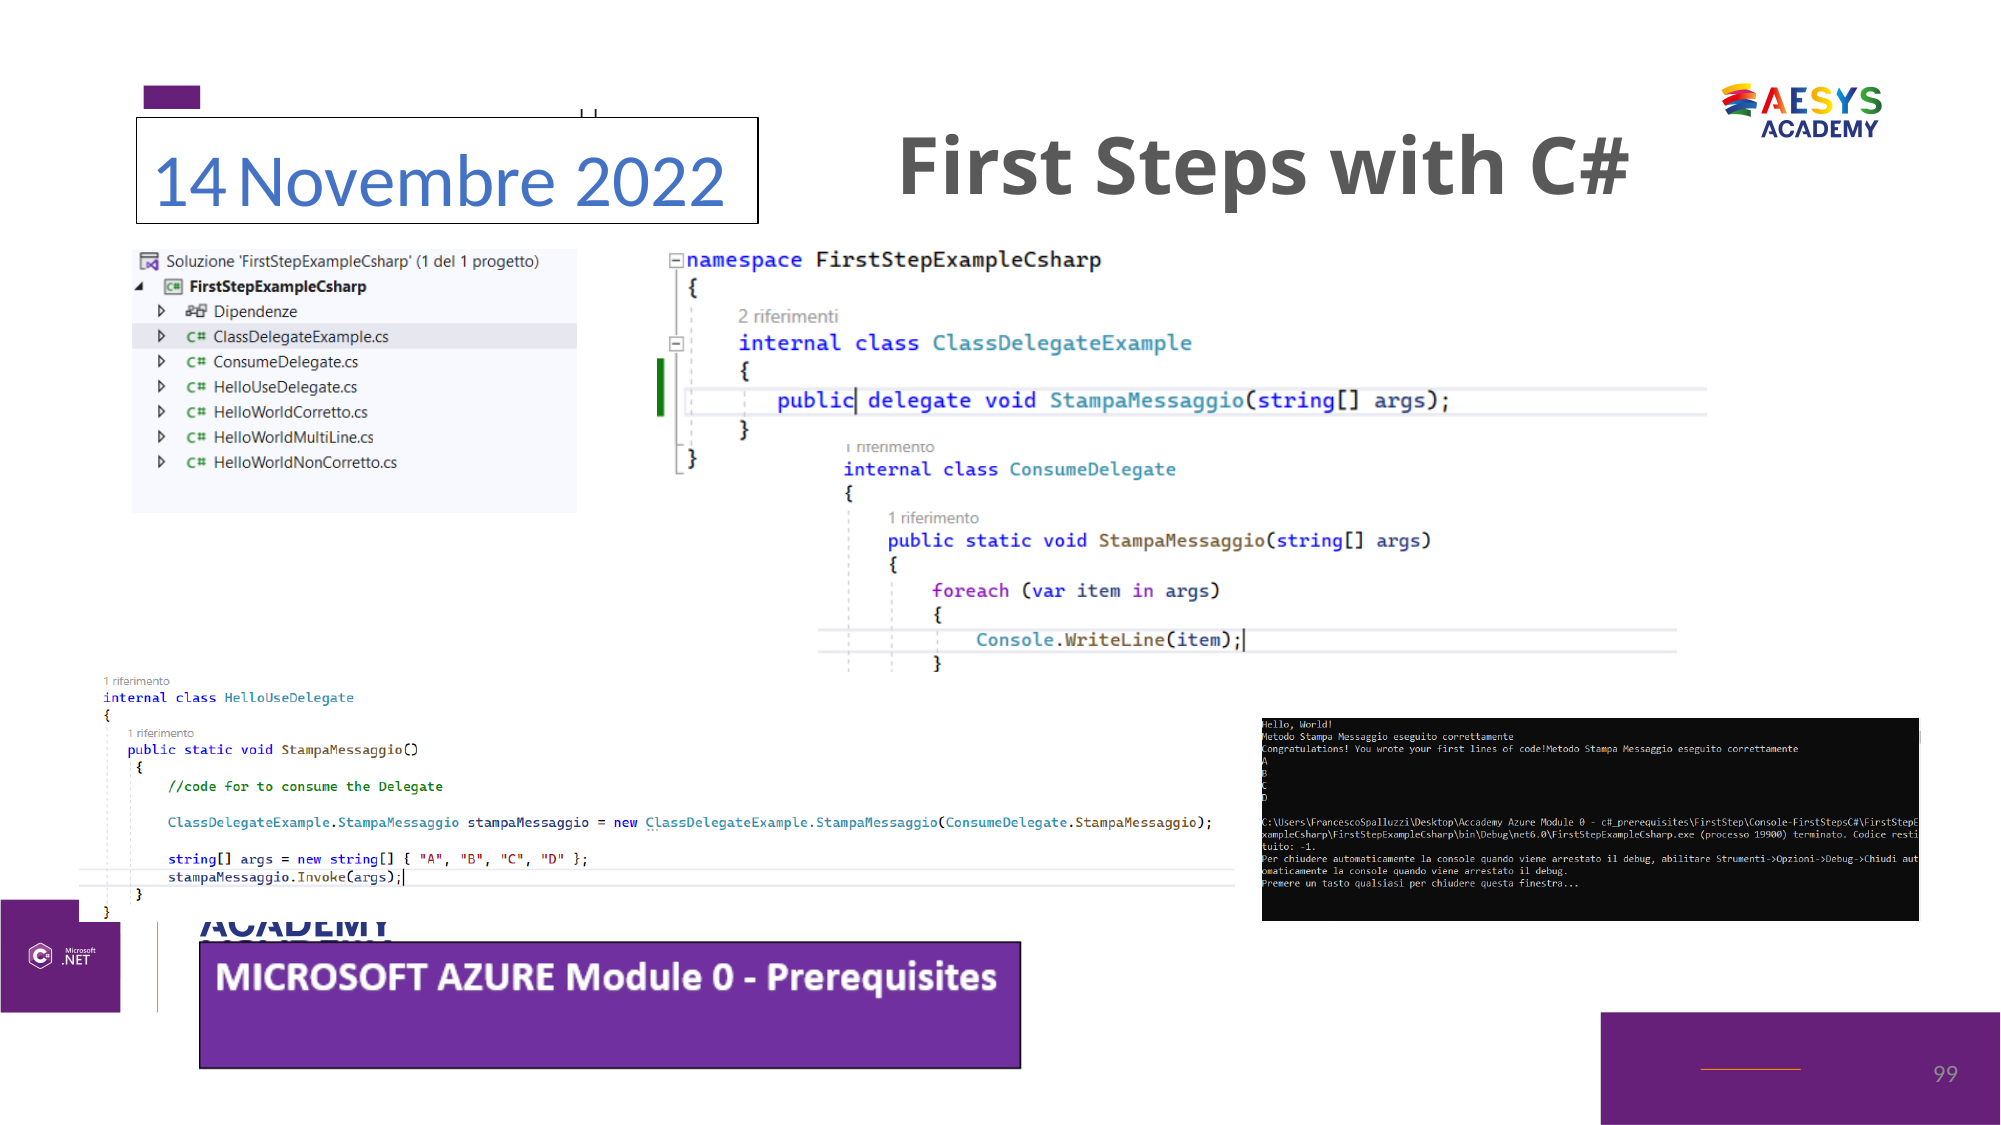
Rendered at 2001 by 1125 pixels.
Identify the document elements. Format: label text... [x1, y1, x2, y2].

text_box First Steps with C# [881, 107, 2000, 218]
slide_number 99 [1412, 1042, 1974, 1102]
text_box 14 Novembre 2022 [136, 117, 758, 224]
picture [0, 0, 2001, 1125]
